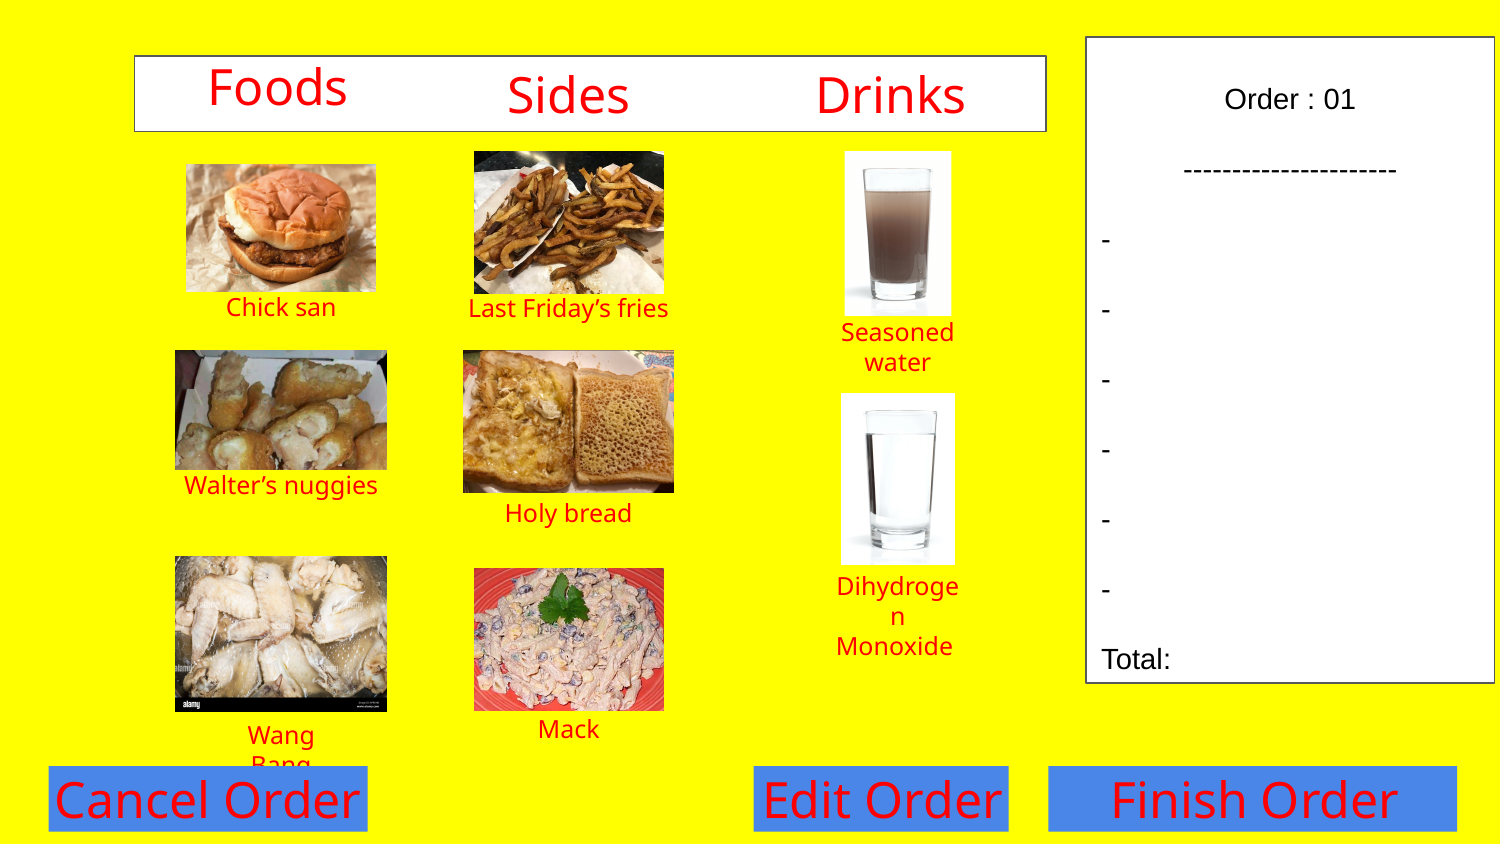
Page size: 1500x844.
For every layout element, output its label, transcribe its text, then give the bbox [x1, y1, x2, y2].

picture [463, 350, 674, 494]
text_box Drinks [681, 48, 1086, 139]
text_box Seasoned water [817, 301, 979, 392]
text_box Foods [69, 40, 488, 131]
text_box Cancel Order [23, 753, 393, 844]
text_box Wang Bang [200, 720, 362, 753]
text_box Order : 01 ---------------------- - - - - - - Total: [1086, 37, 1495, 684]
text_box Mack [488, 719, 650, 759]
text_box Walter’s nuggies [163, 454, 400, 515]
text_box Sides [420, 48, 681, 139]
picture [840, 393, 956, 566]
text_box Edit Order [673, 753, 1092, 844]
picture [175, 556, 388, 713]
text_box Finish Order [1092, 753, 1464, 844]
text_box Chick san [200, 300, 362, 337]
text_box Last Friday’s fries [445, 277, 692, 338]
text_box Dihydrogen Monoxide [817, 555, 979, 676]
picture [473, 151, 664, 295]
picture [175, 350, 388, 470]
picture [186, 164, 377, 292]
text_box Holy bread [488, 501, 650, 543]
picture [473, 568, 664, 711]
picture [844, 151, 952, 316]
